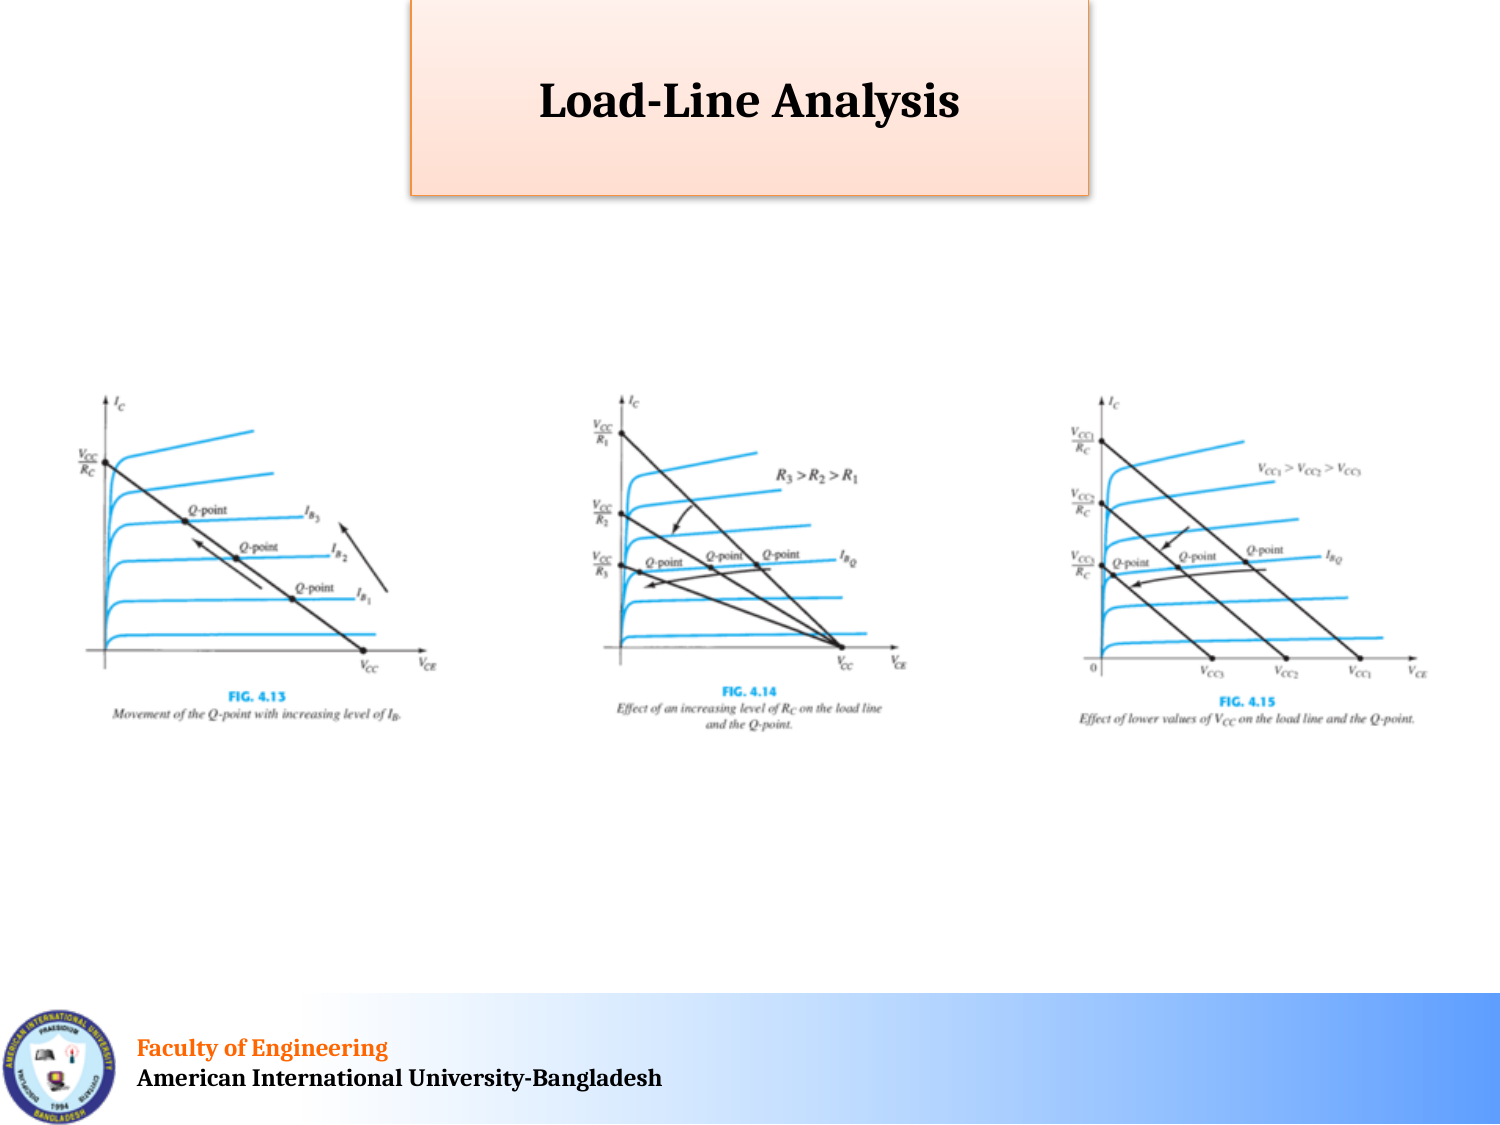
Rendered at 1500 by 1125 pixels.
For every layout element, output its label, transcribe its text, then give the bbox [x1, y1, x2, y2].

picture [0, 1007, 119, 1125]
picture [67, 380, 448, 740]
title Load-Line Analysis [410, 0, 1089, 196]
picture [1059, 385, 1433, 740]
picture [583, 386, 917, 740]
